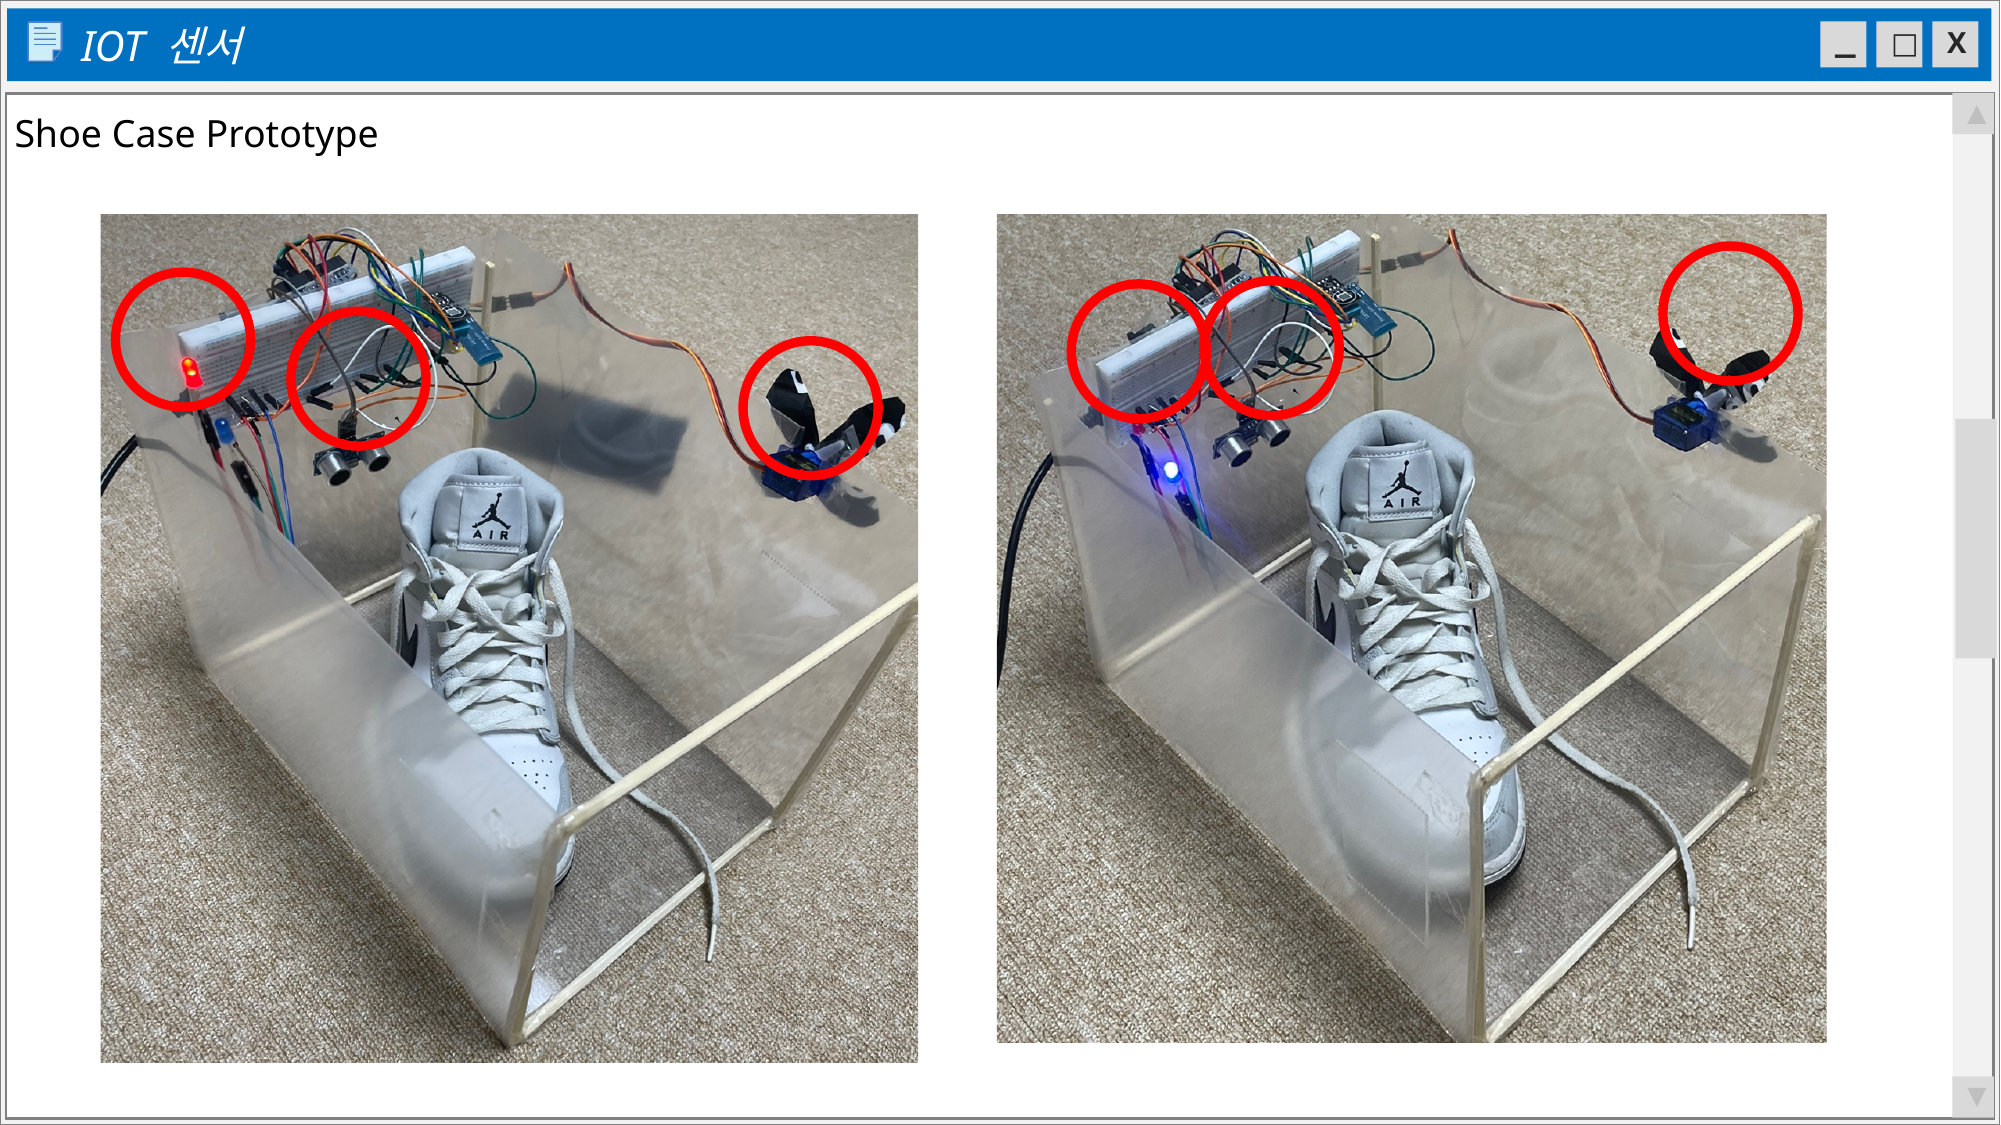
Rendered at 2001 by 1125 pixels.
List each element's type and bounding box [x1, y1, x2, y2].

text_box [0, 0, 2000, 1125]
picture [996, 214, 1827, 1043]
